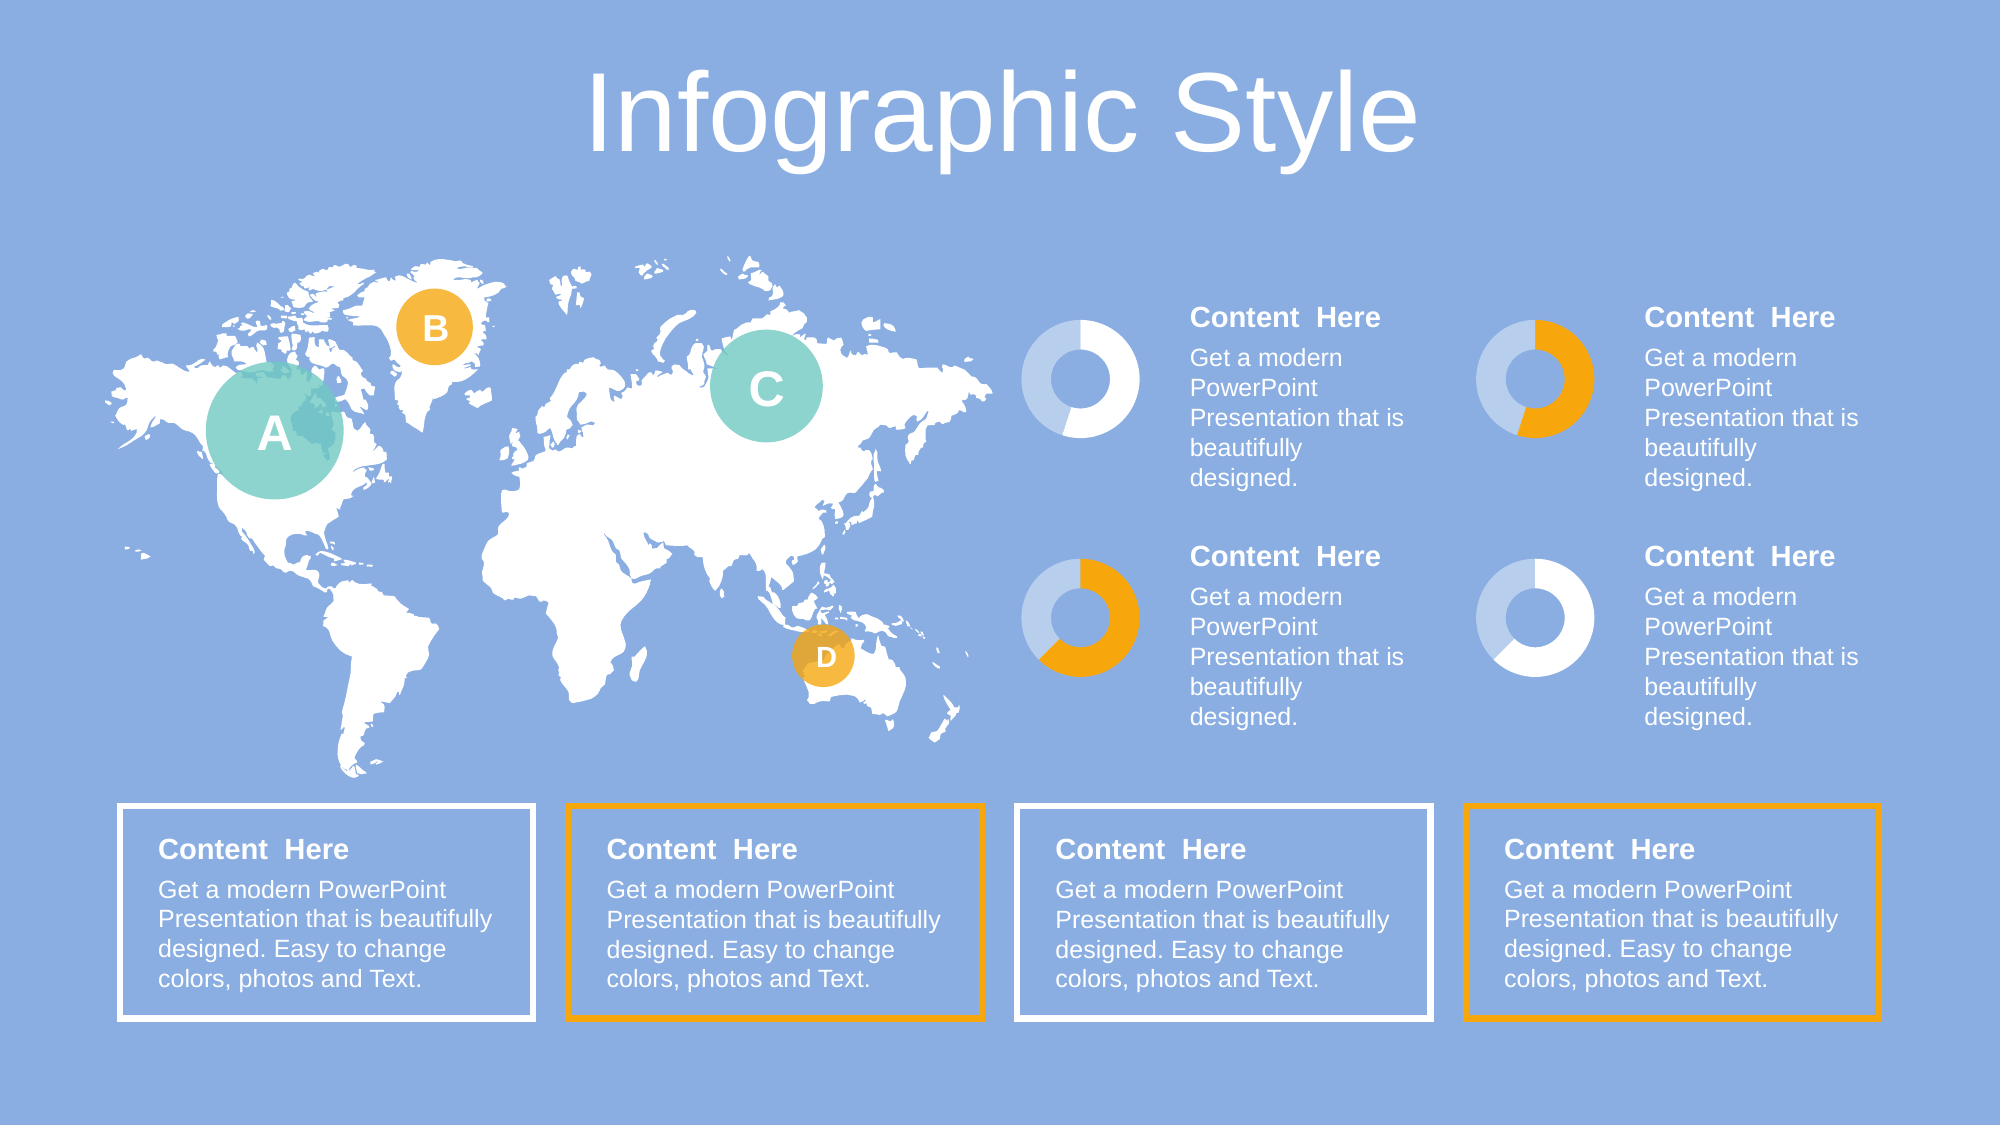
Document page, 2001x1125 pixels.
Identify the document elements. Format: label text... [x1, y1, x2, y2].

text_box [1016, 805, 1431, 1020]
list Infographic Style [53, 46, 1952, 184]
chart [1013, 551, 1148, 686]
chart [1013, 312, 1148, 447]
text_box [591, 822, 959, 1003]
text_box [1174, 529, 1429, 710]
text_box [1629, 529, 1884, 710]
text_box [143, 822, 510, 1003]
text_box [105, 255, 993, 778]
chart [1468, 312, 1603, 447]
chart [1468, 551, 1603, 686]
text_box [1629, 290, 1884, 471]
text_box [1040, 822, 1407, 1003]
text_box [567, 805, 983, 1020]
text_box [1465, 805, 1880, 1020]
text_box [1489, 822, 1856, 1003]
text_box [1174, 290, 1429, 471]
text_box [119, 805, 534, 1020]
